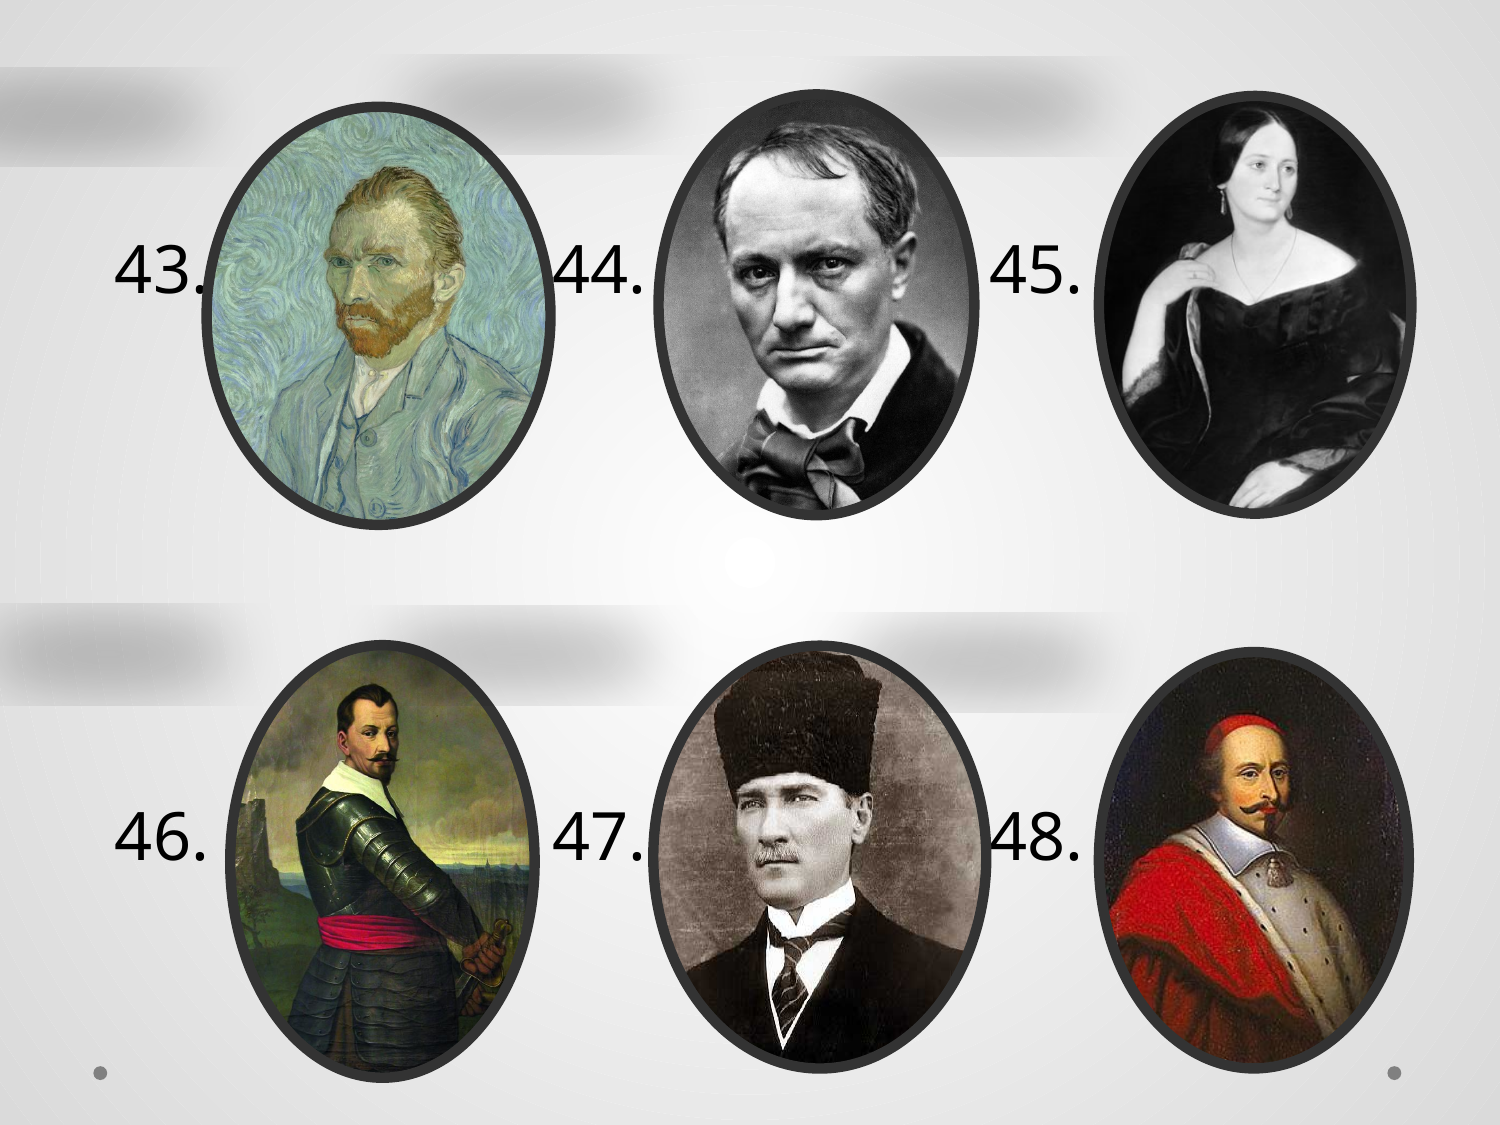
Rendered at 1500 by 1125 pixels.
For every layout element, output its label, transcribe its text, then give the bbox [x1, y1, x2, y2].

picture [1098, 651, 1410, 1069]
text_box 46. [100, 786, 224, 882]
text_box 43. [100, 219, 201, 315]
text_box 48. [990, 786, 1093, 882]
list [206, 106, 551, 526]
picture [658, 94, 975, 516]
text_box 44. [556, 219, 653, 315]
text_box 47. [539, 786, 647, 881]
picture [1098, 95, 1412, 514]
picture [653, 645, 987, 1069]
picture [229, 644, 535, 1078]
text_box 45. [980, 219, 1093, 315]
